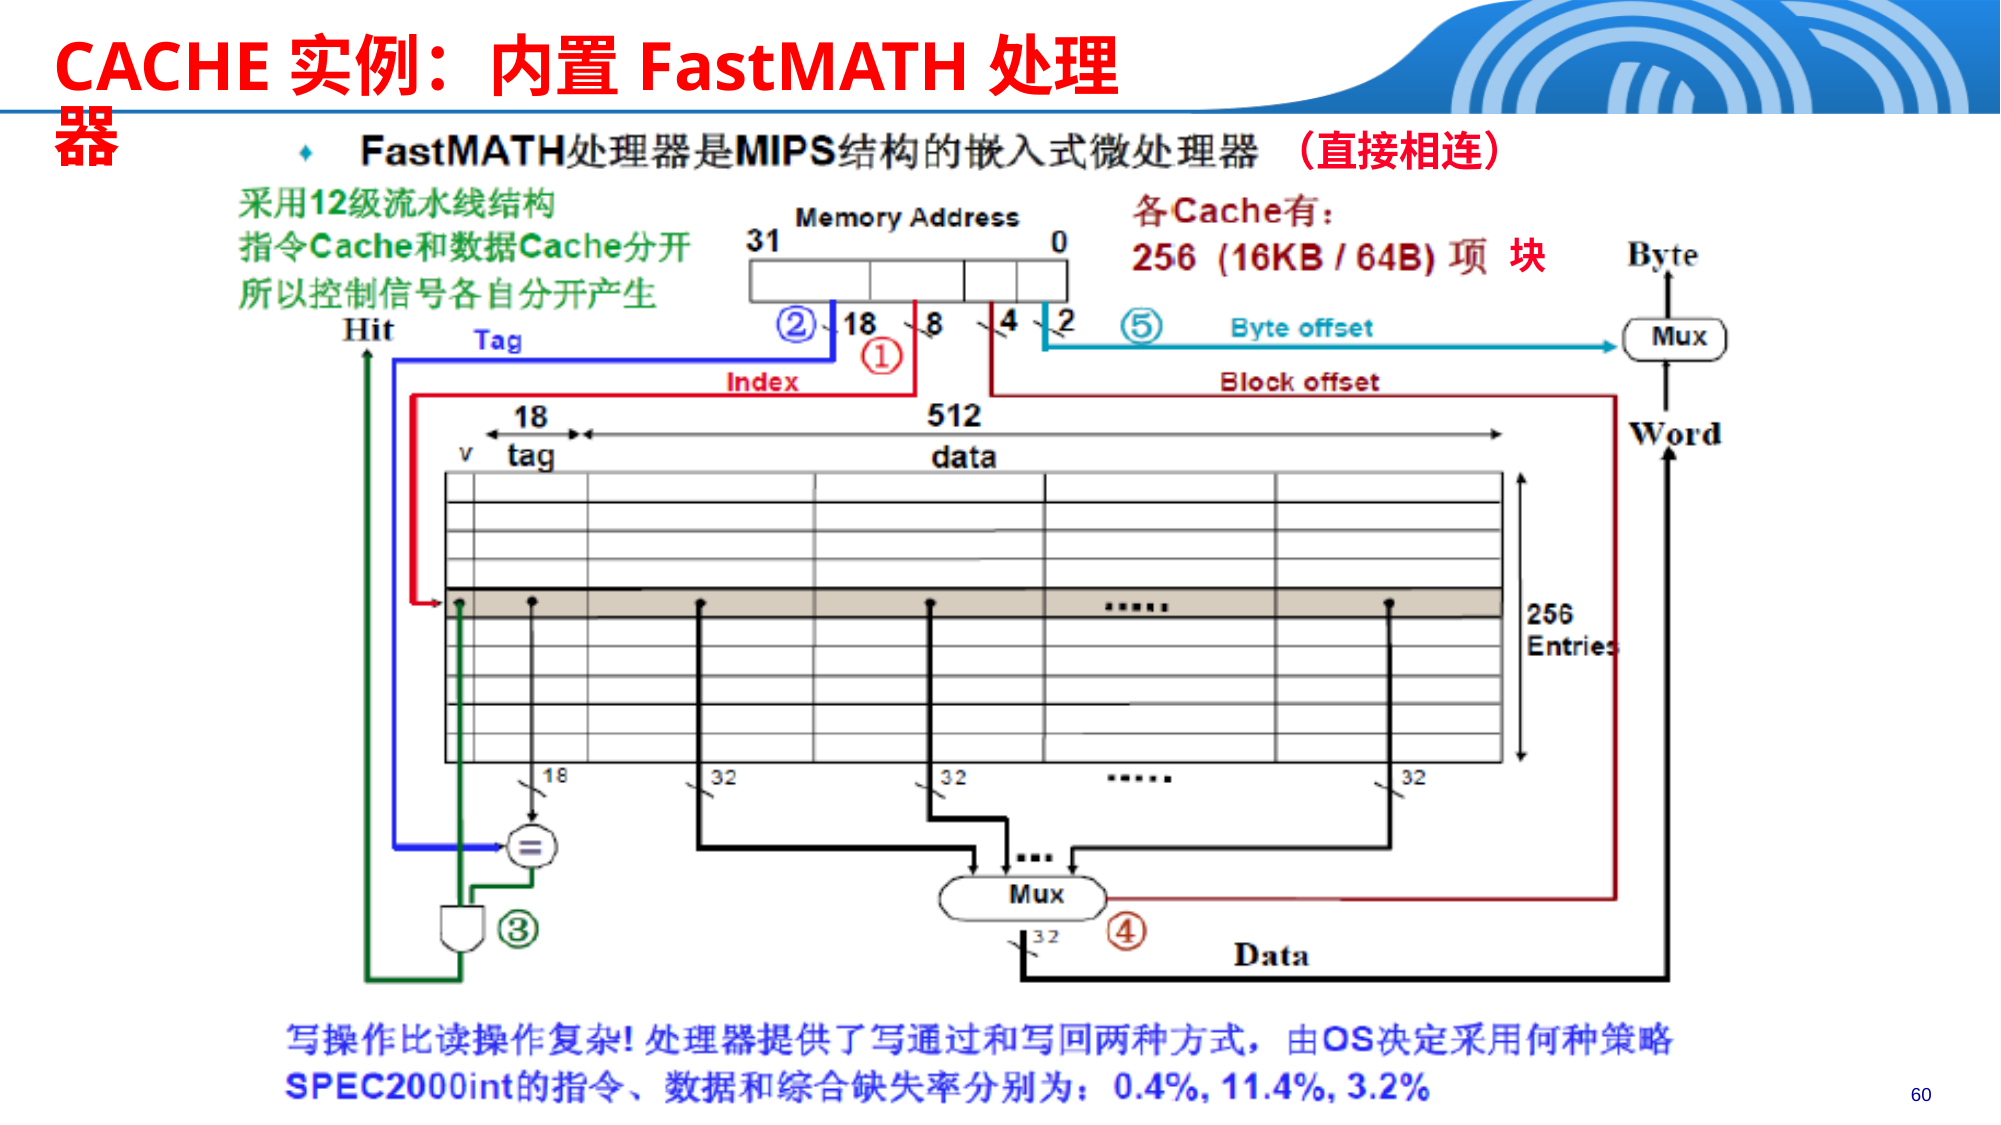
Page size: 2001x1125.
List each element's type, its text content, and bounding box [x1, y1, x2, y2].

picture [224, 120, 1757, 1114]
picture [0, 0, 2000, 114]
title CACHE实例：内置FastMATH处理器 [42, 30, 1194, 228]
